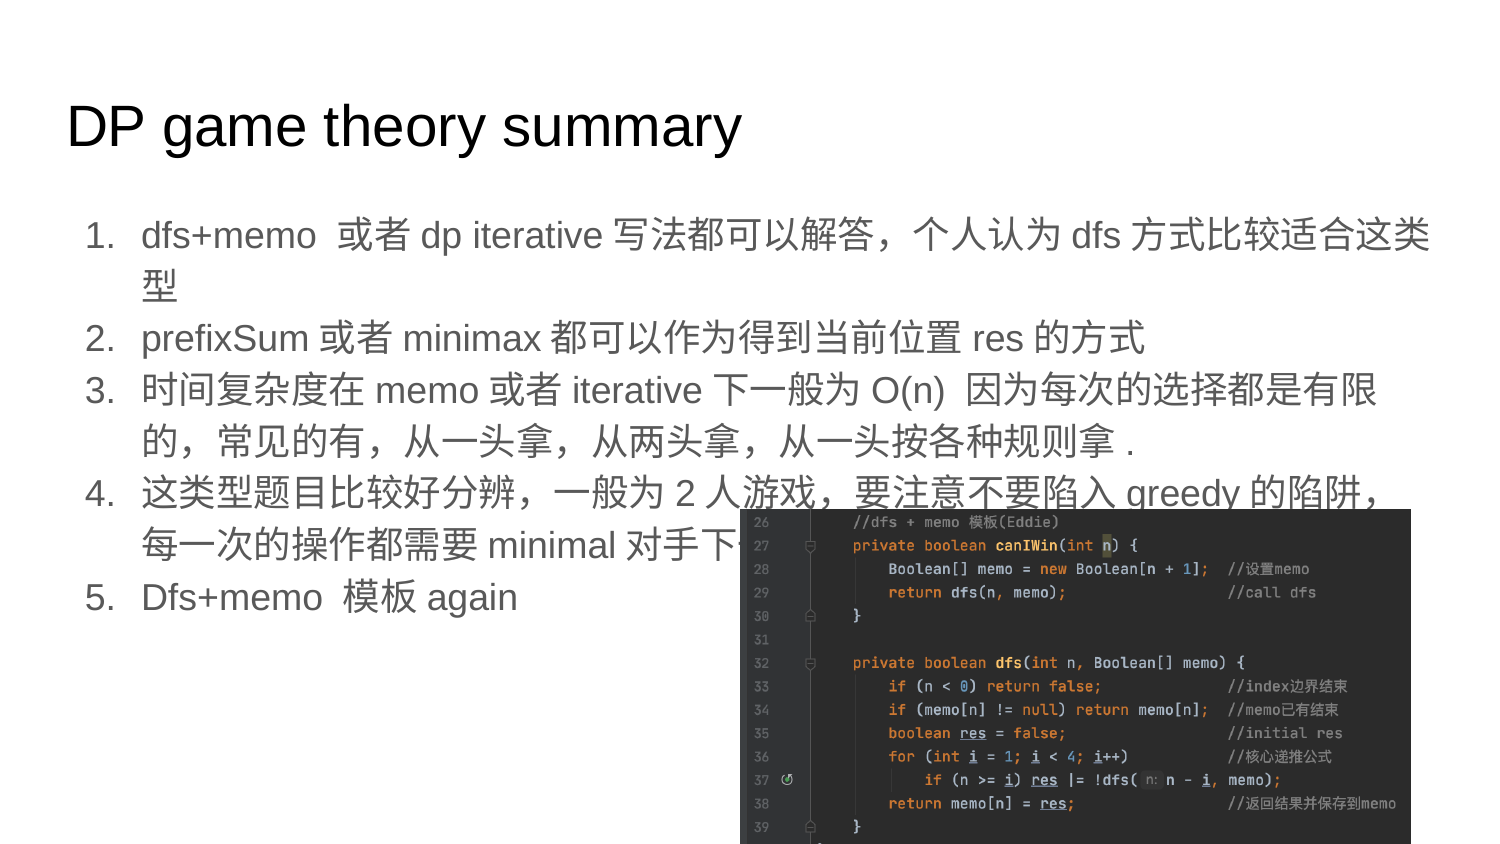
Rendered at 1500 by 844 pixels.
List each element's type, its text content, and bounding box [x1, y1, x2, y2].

list dfs+memo 或者dp iterative写法都可以解答，个人认为dfs方式比较适合这类型 prefixSum或者minimax都可以作为得到当前位置res的方式 时间复杂度在memo或者iterative下一般为O(n) 因为每次的选择都是有限的，常见的有，从一头拿，从两头拿，从一头按各种规则拿. 这类型题目比较好分辨，一般为2人游戏，要注意不要陷入greedy的陷阱，每一次的操作都需要minimal对手下一步的max收益 Dfs+memo 模板again [51, 189, 1449, 750]
picture [740, 509, 1411, 844]
title DP game theory summary [51, 72, 1449, 167]
